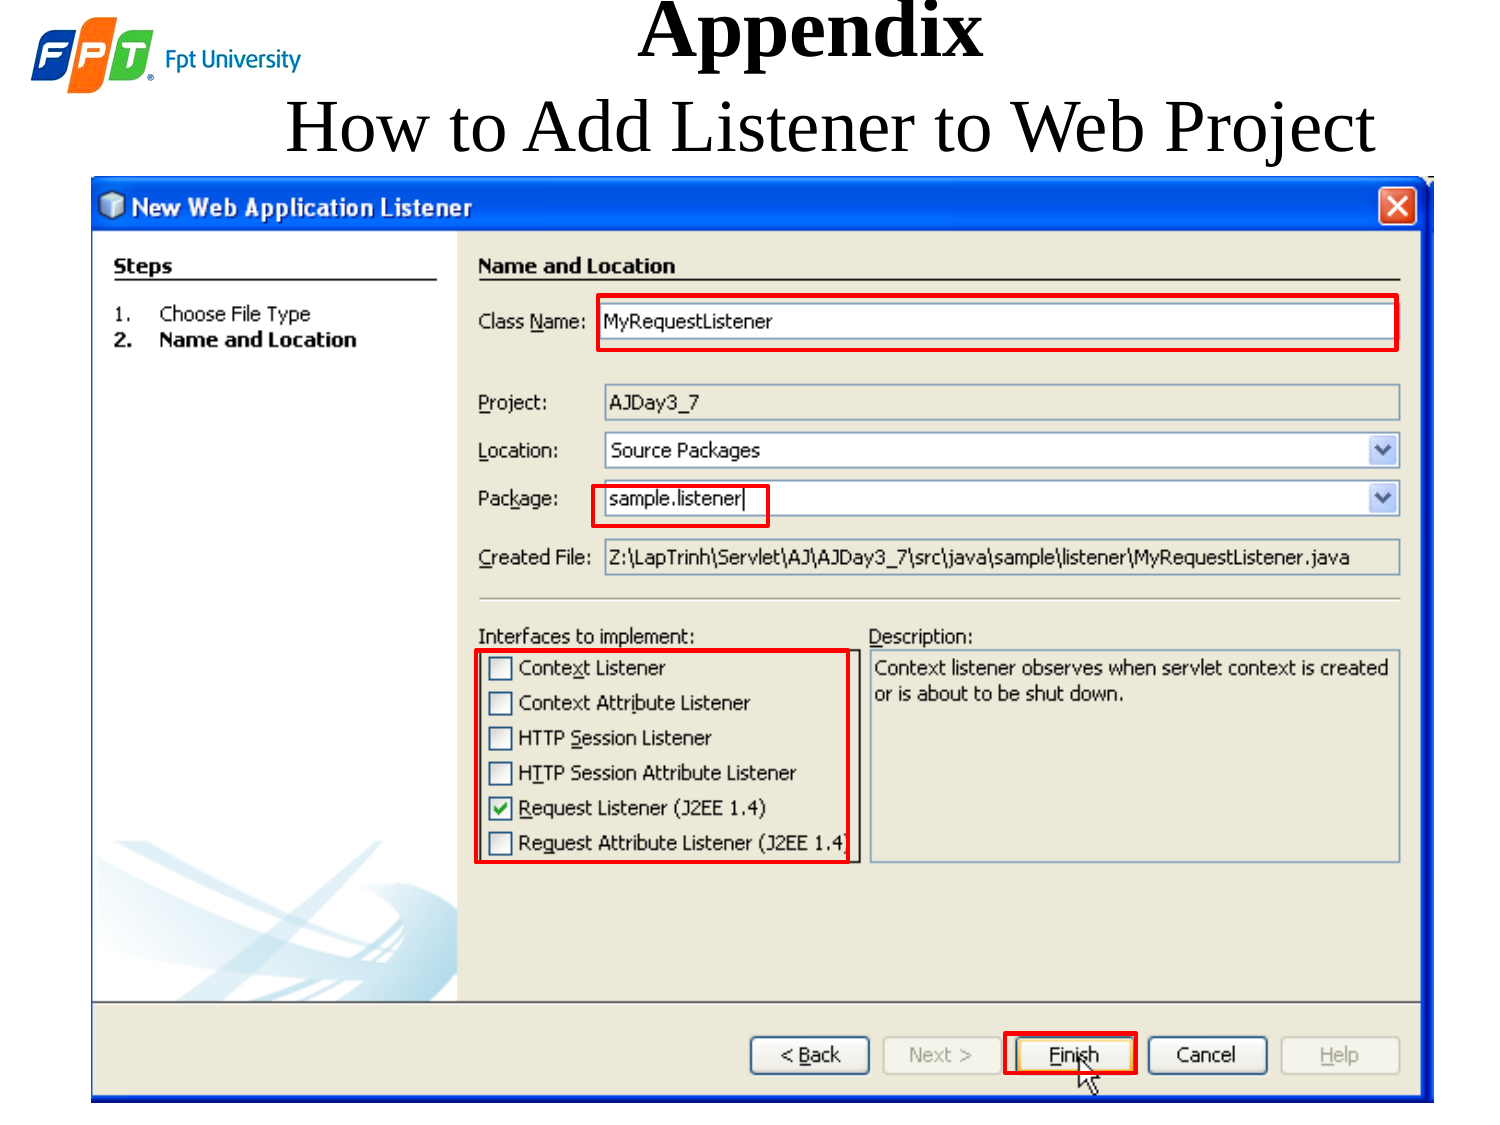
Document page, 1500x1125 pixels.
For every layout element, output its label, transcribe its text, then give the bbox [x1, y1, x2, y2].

picture [0, 0, 150, 122]
picture [91, 176, 1435, 1104]
title Appendix How to Add Listener to Web Project [150, 0, 1500, 158]
